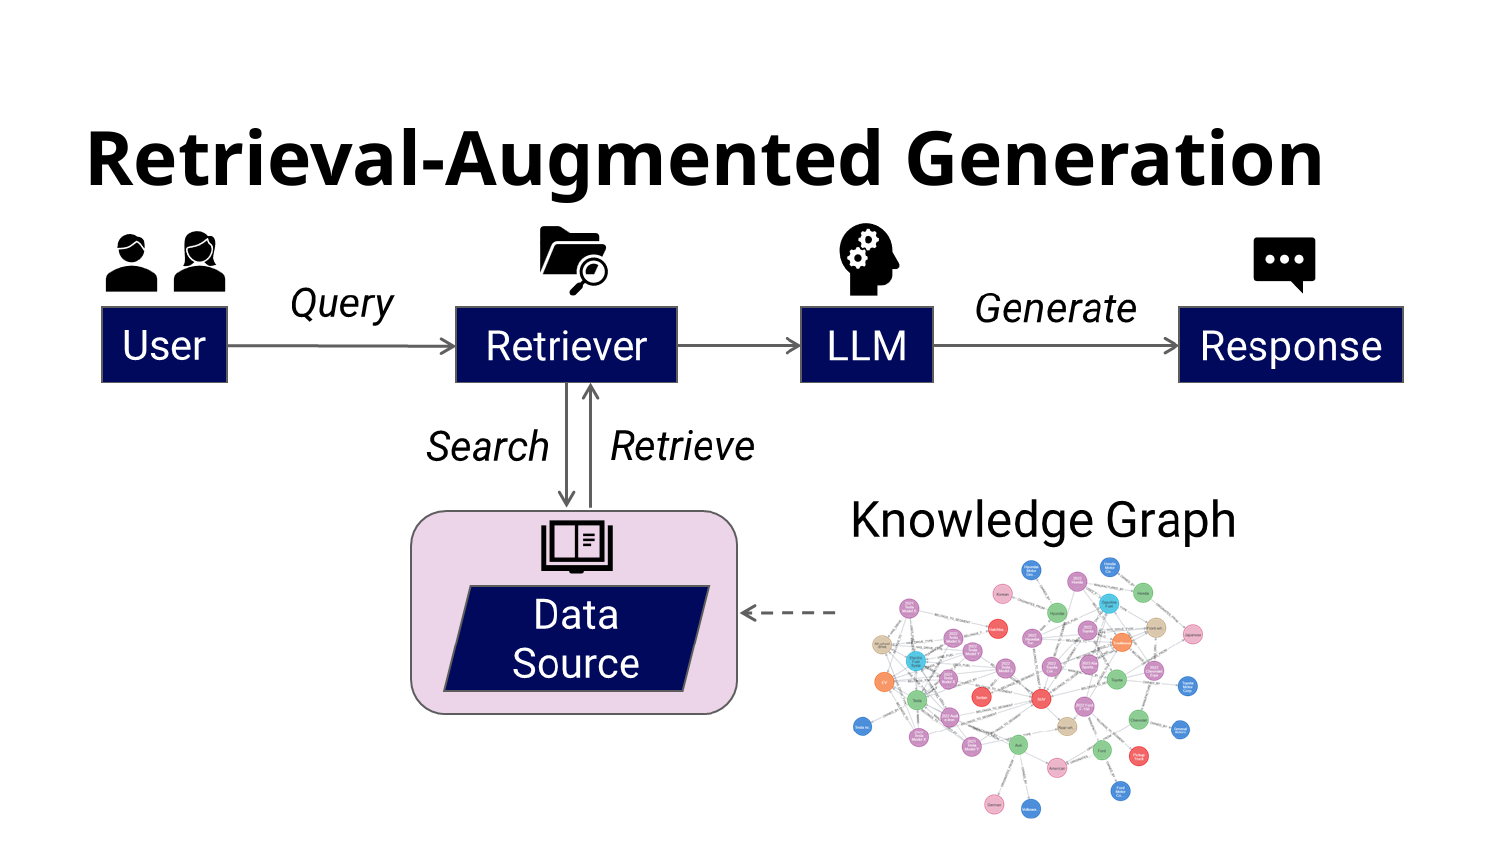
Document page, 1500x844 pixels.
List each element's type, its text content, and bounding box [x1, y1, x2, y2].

picture [92, 208, 1408, 819]
text_box Retrieval-Augmented Generation [84, 92, 1442, 201]
